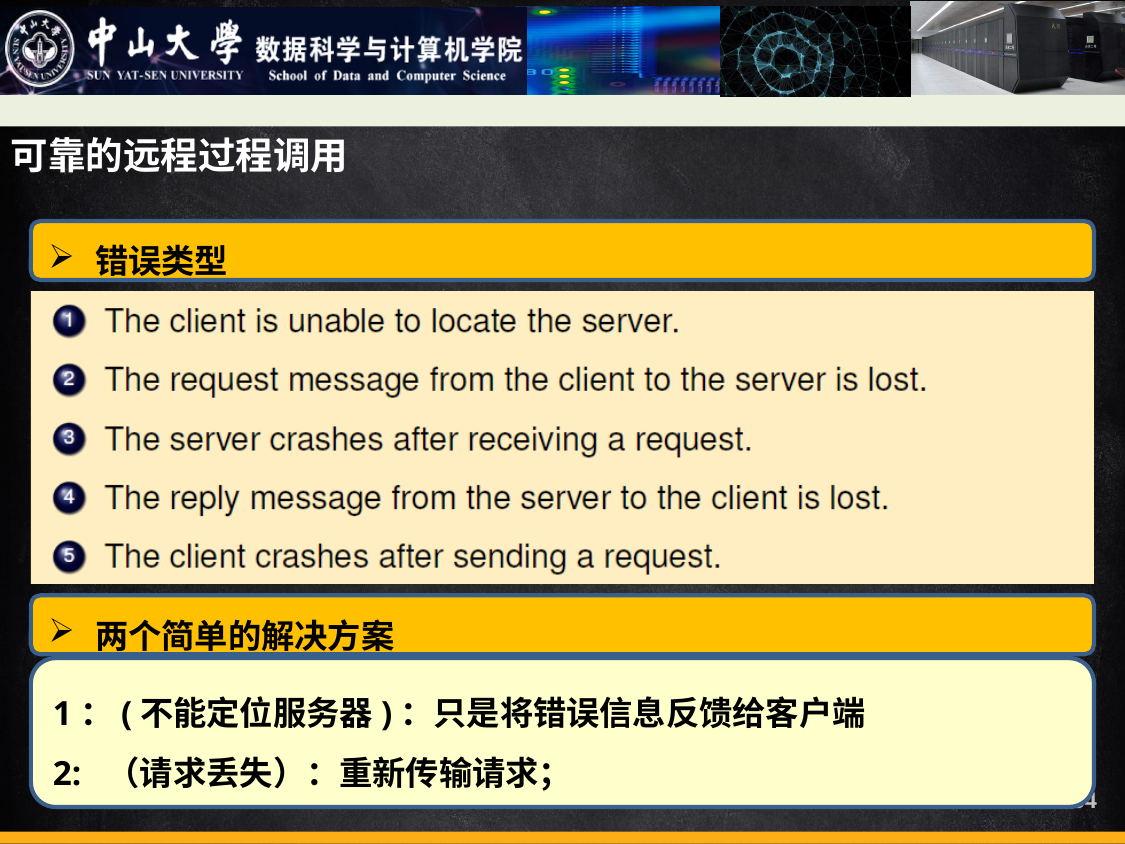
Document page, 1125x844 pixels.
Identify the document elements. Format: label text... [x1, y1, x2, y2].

text_box 两个简单的解决方案 [28, 593, 1097, 657]
picture [0, 0, 1125, 97]
text_box 错误类型 [28, 218, 1097, 283]
picture [0, 127, 1125, 831]
text_box 1：(不能定位服务器)：只是将错误信息反馈给客户端 2: （请求丢失）：重新传输请求； [28, 656, 1097, 810]
text_box 可靠的远程过程调用 [0, 124, 858, 185]
